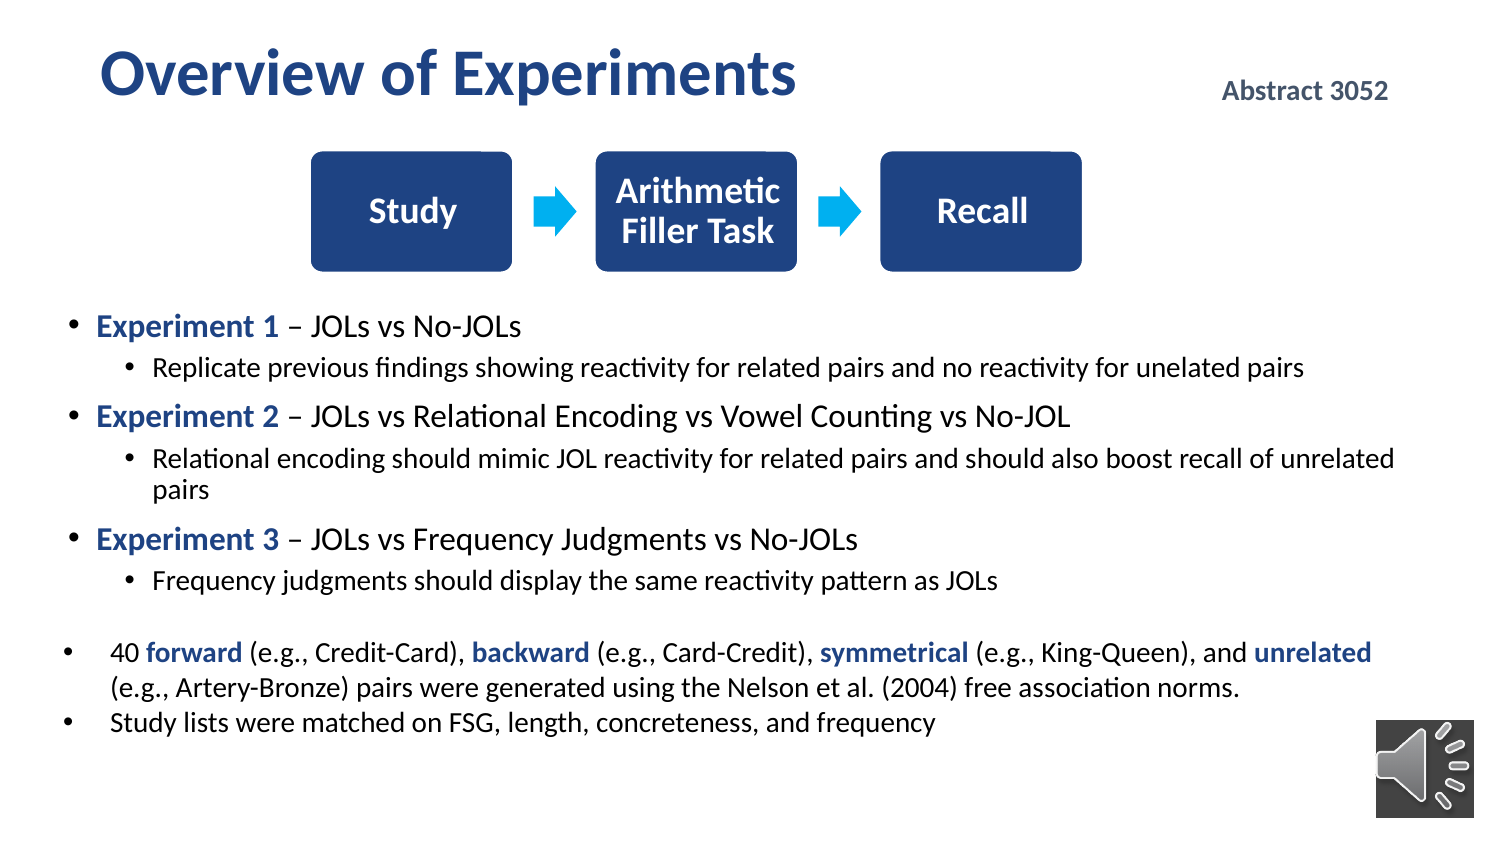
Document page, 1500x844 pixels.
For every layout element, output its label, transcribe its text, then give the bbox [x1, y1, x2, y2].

text_box Abstract 3052 [1207, 63, 1500, 114]
text_box 40 forward (e.g., Credit-Card), backward (e.g., Card-Credit), symmetrical (e.g., King-Queen), and unrelated (e.g., Artery-Bronze) pairs were generated using the Nelson et al. (2004) free association norms. Study lists were matched on FSG, length, concreteness, and frequency [48, 626, 1447, 746]
picture [1374, 718, 1475, 819]
list Experiment 1 – JOLs vs No-JOLs Replicate previous findings showing reactivity for related pairs and no reactivity for unelated pairs Experiment 2 – JOLs vs Relational Encoding vs Vowel Counting vs No-JOL Relational encoding should mimic JOL reactivity for related pairs and should also boost recall of unrelated pairs Experiment 3 – JOLs vs Frequency Judgments vs No-JOLs Frequency judgments should display the same reactivity pattern as JOLs [53, 242, 1411, 626]
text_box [309, 129, 1084, 294]
title Overview of Experiments [85, 0, 1379, 155]
